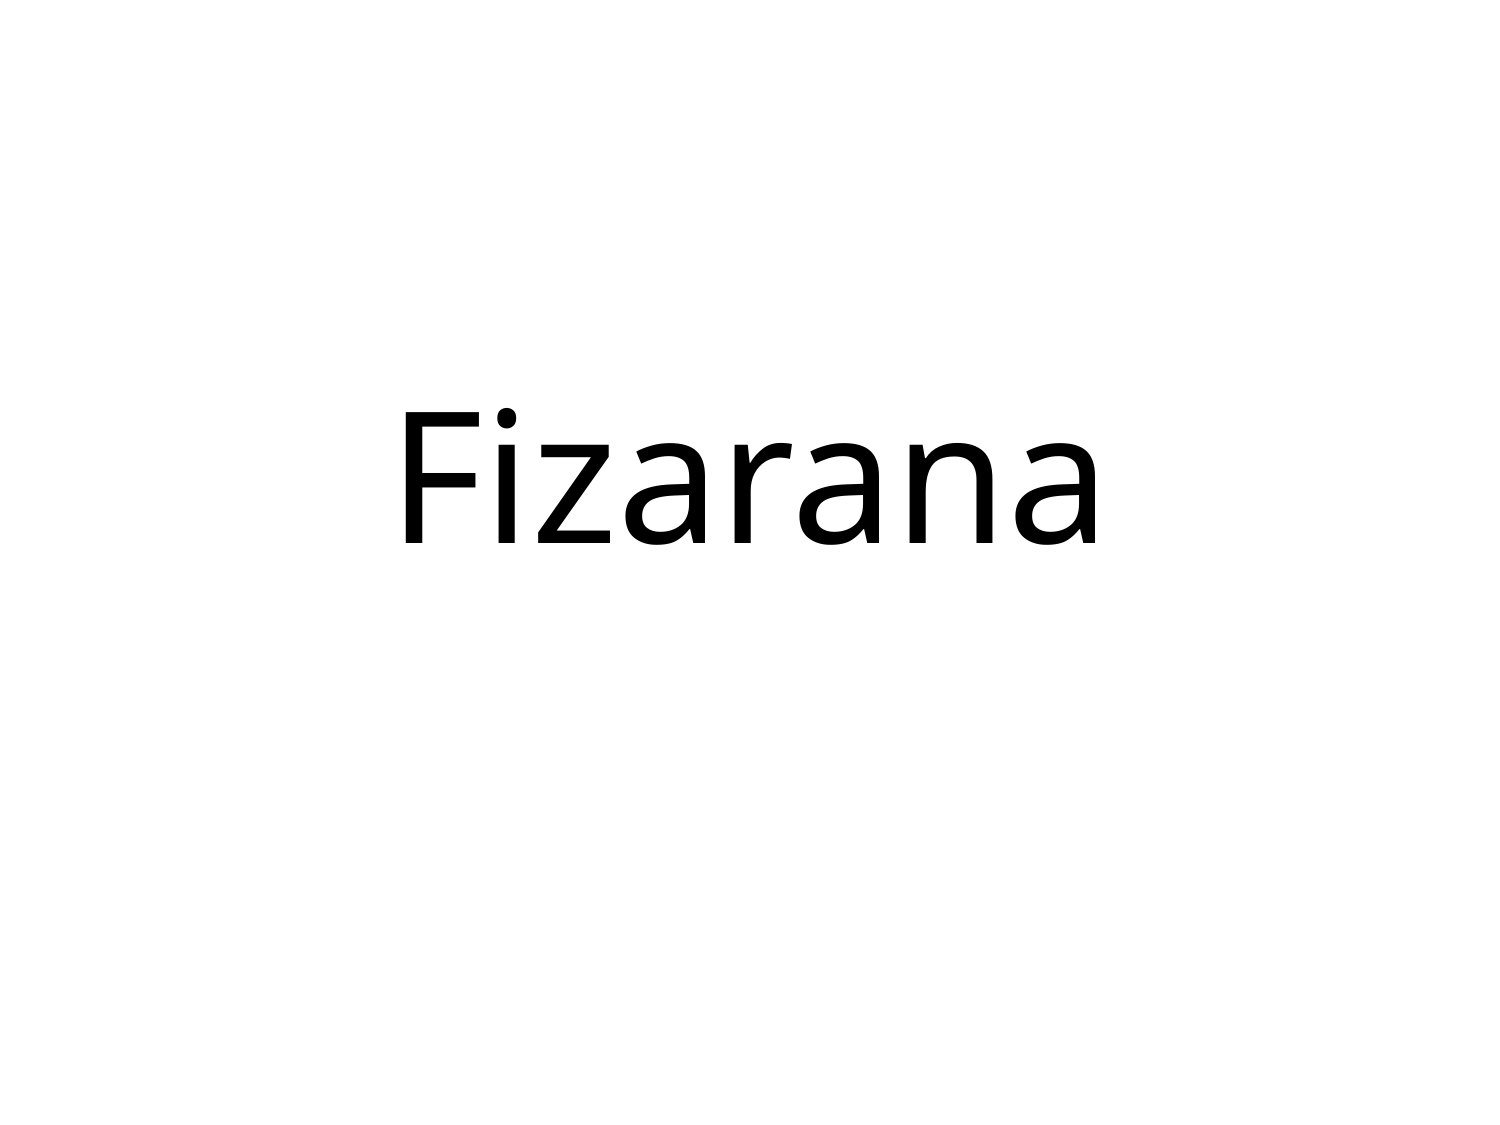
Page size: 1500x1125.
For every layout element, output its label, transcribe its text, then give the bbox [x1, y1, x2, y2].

title Fizarana [112, 349, 1388, 591]
